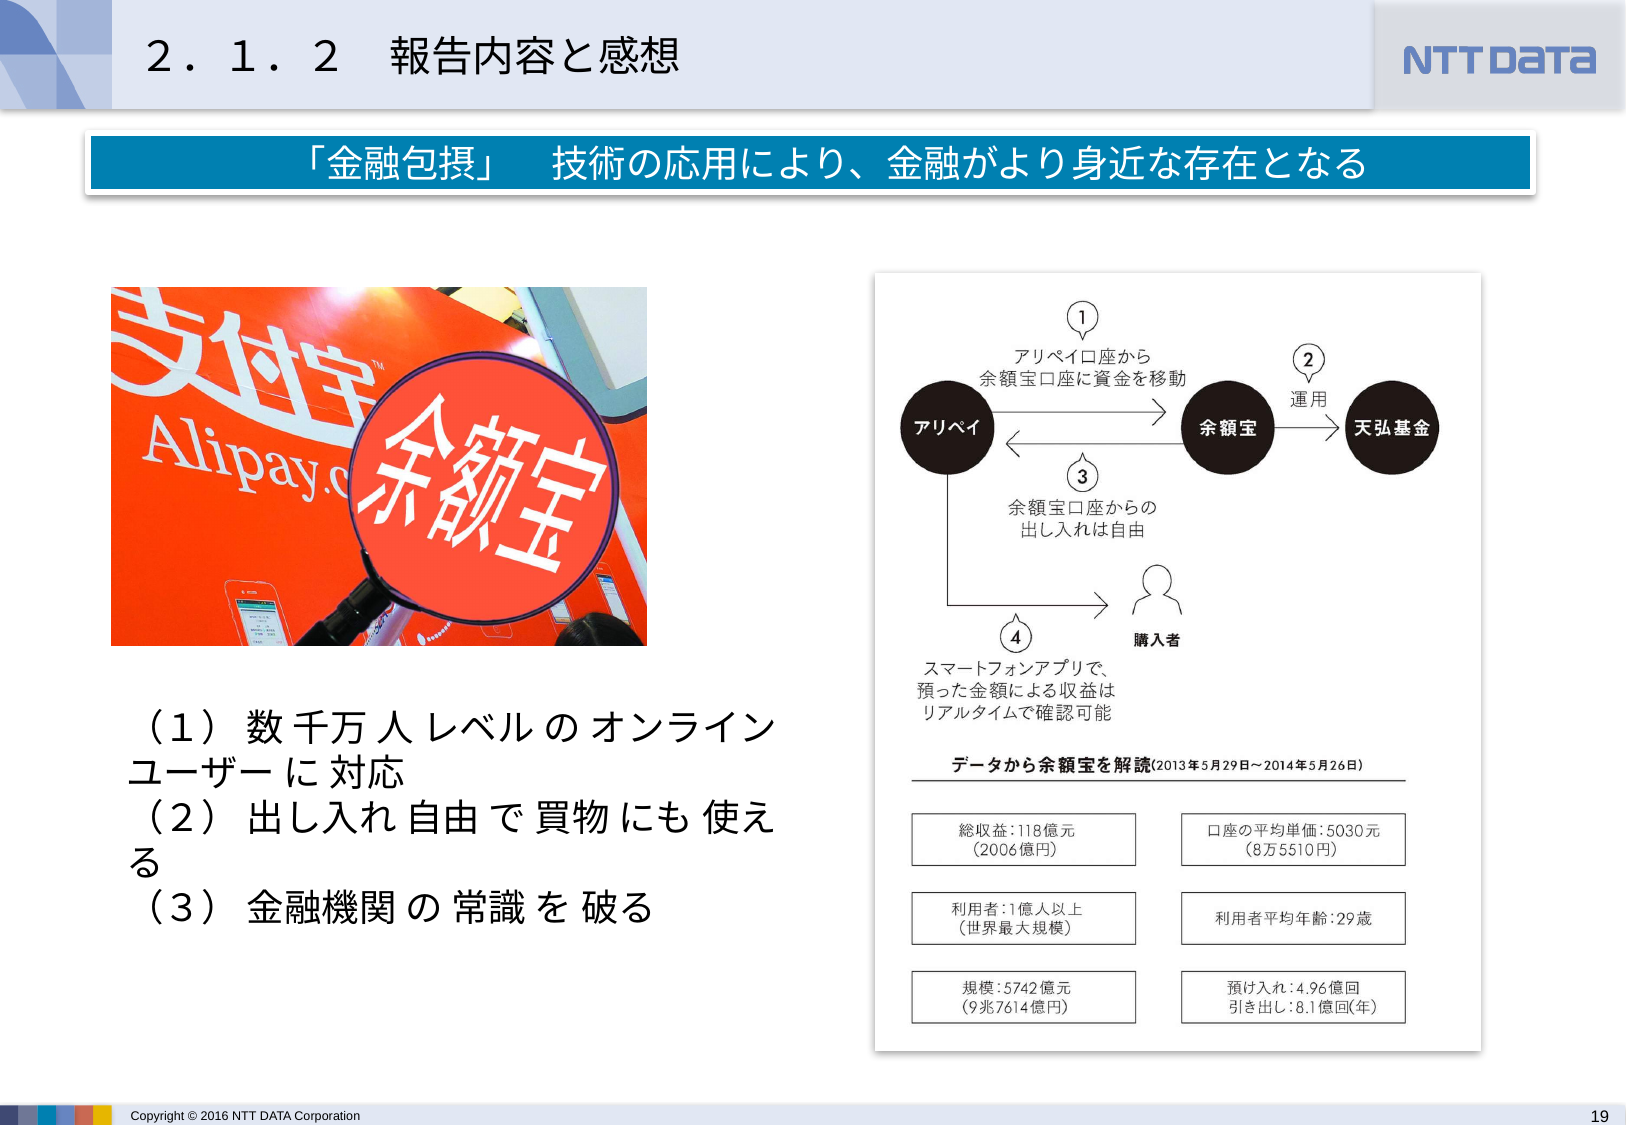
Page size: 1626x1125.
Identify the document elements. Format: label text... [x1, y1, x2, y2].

picture [110, 286, 648, 646]
list [48, 211, 1581, 1068]
title ２．１．２ 報告内容と感想 [111, 0, 1363, 109]
text_box （１） 数 千万 人 レベル の オンライン ユーザー に 対応 （２） 出し入れ 自由 で 買物 にも 使える （３） 金融機関 の 常識 を 破る [111, 697, 826, 937]
picture [888, 287, 1467, 1037]
text_box 「金融包摂」 技術の応用により、金融がより身近な存在となる [85, 130, 1536, 195]
picture [0, 0, 111, 109]
picture [1404, 46, 1596, 74]
